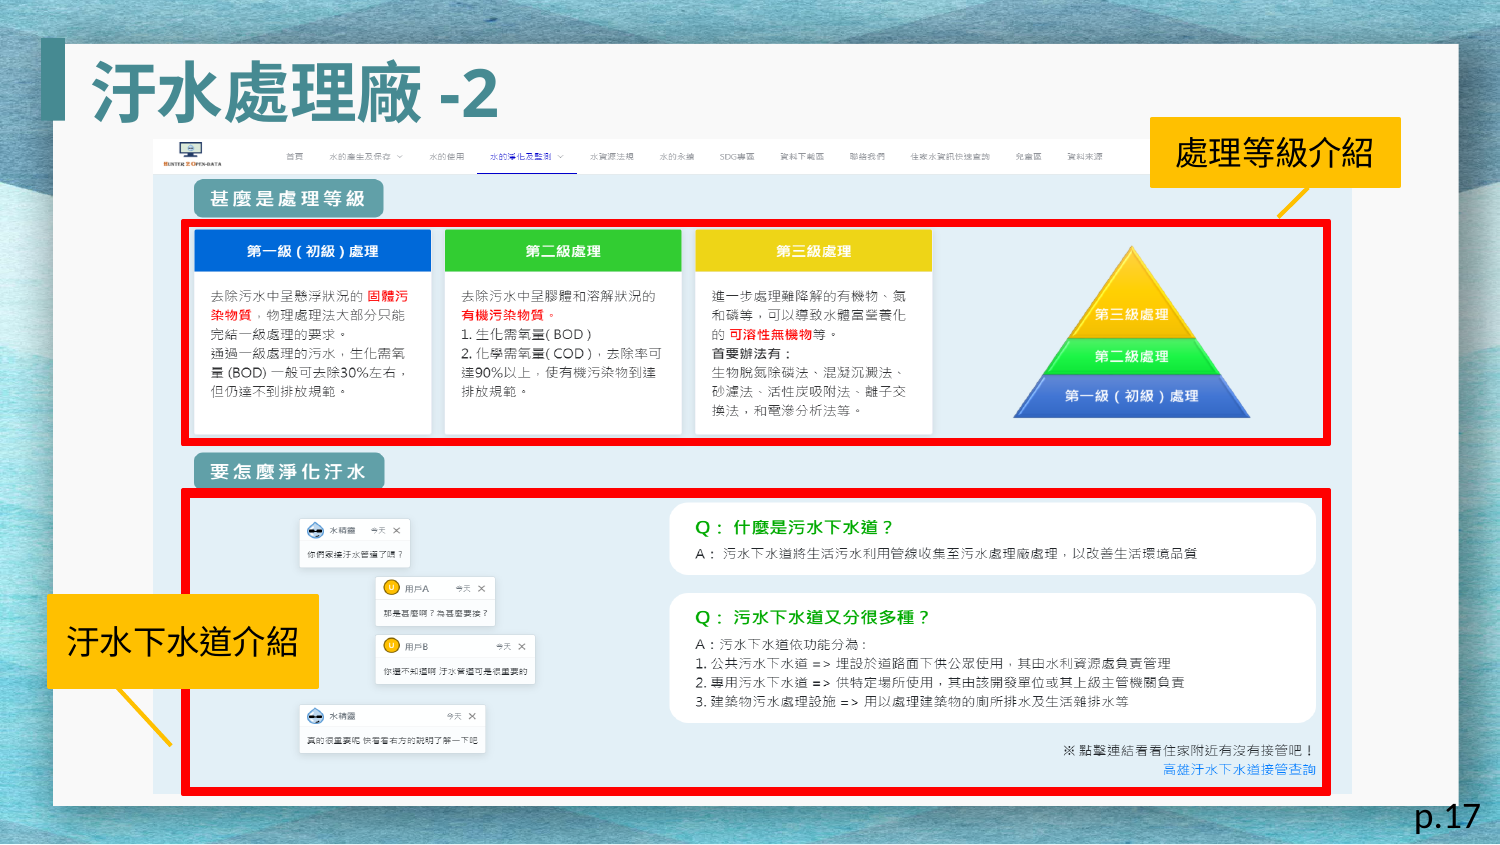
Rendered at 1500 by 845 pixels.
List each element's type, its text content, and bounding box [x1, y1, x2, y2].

picture [0, 0, 1500, 844]
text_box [153, 139, 1353, 795]
text_box 汙水下水道介紹 [47, 594, 148, 724]
text_box 汙水處理廠-2 [75, 43, 515, 139]
text_box 處理等級介紹 [1150, 117, 1401, 188]
text_box p.17 [1399, 783, 1500, 844]
